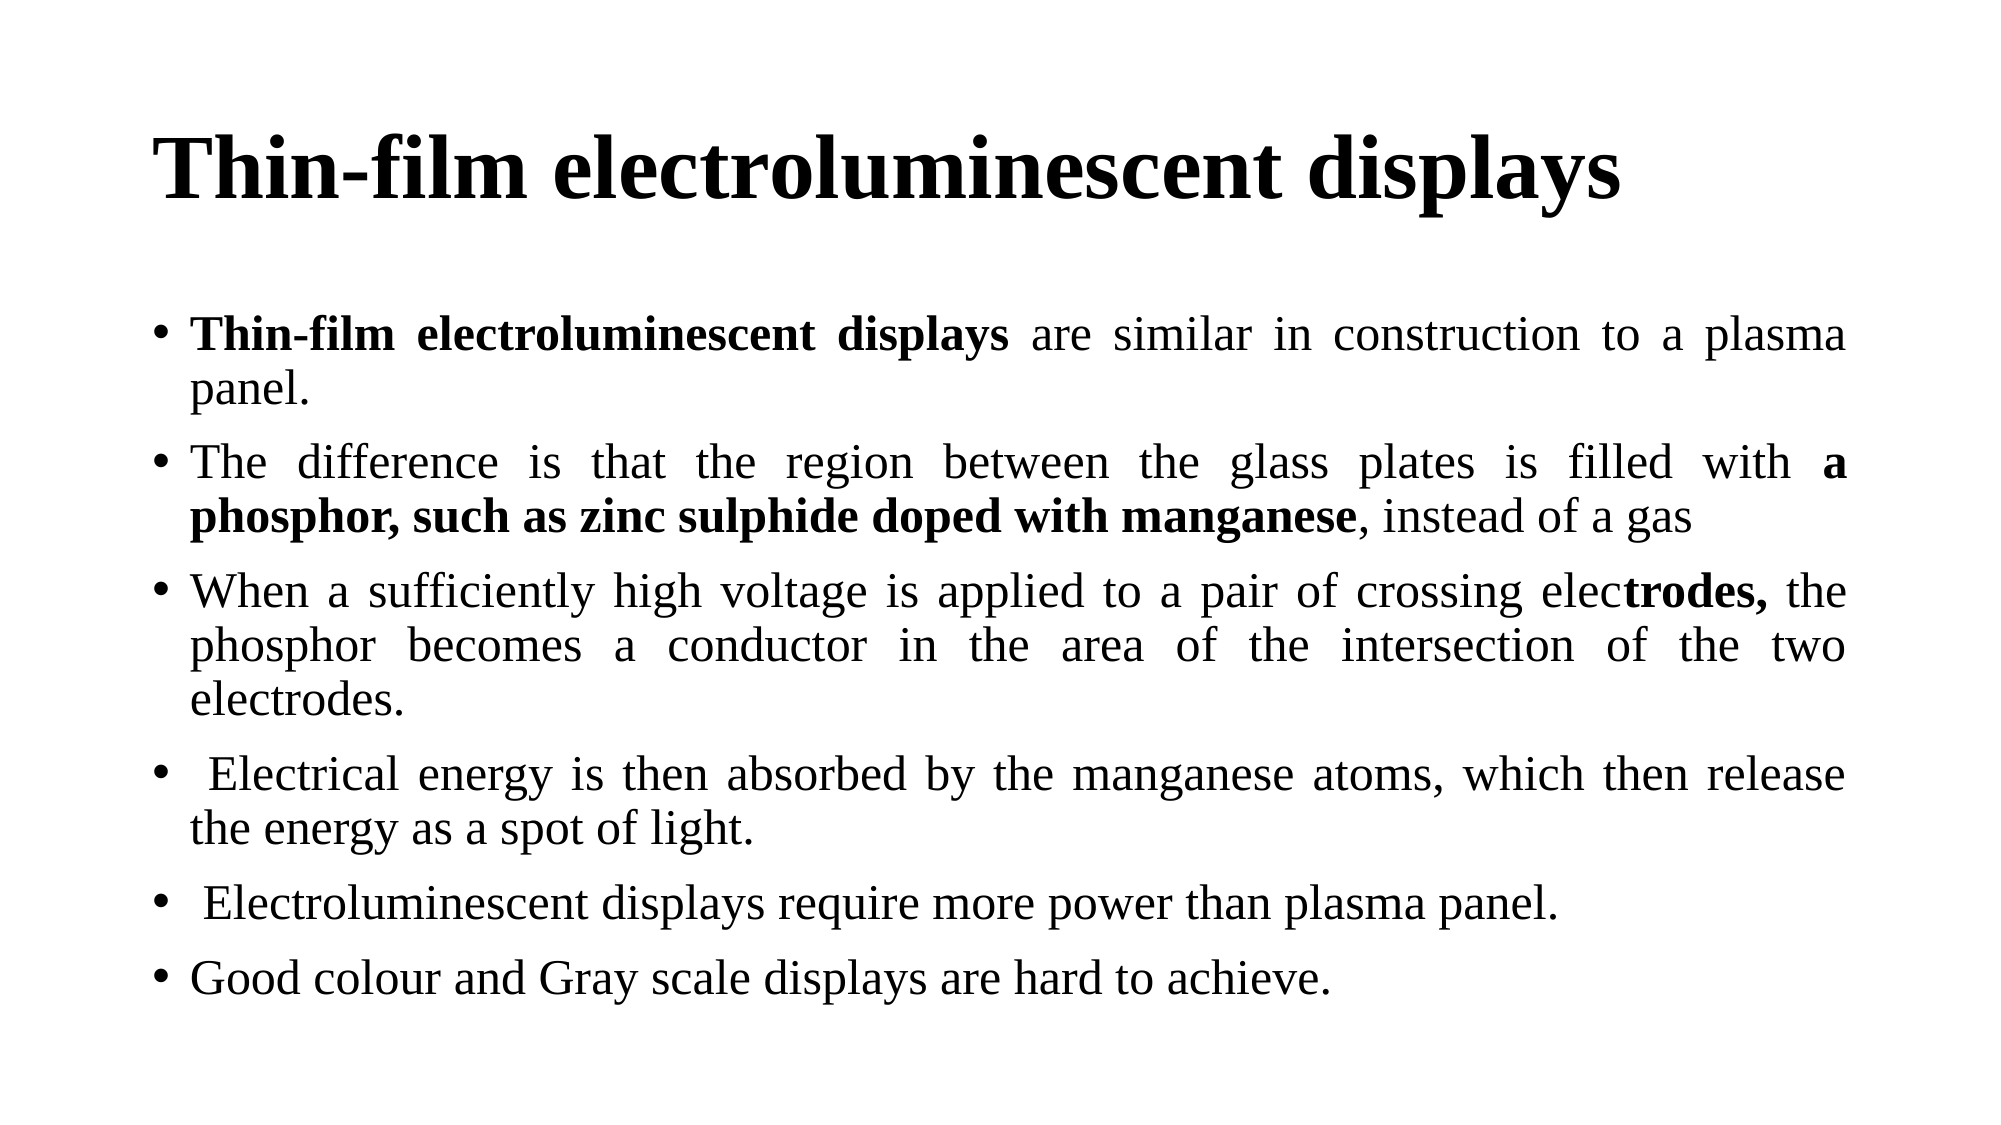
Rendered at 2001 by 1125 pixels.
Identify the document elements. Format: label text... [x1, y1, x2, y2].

title Thin-film electroluminescent displays [137, 59, 1863, 278]
list Thin-film electroluminescent displays are similar in construction to a plasma panel. The difference is that the region between the glass plates is filled with a phosphor, such as zinc sulphide doped with manganese, instead of a gas When a sufficiently high voltage is applied to a pair of crossing electrodes, the phosphor becomes a conductor in the area of the intersection of the two electrodes. Electrical energy is then absorbed by the manganese atoms, which then release the energy as a spot of light. Electroluminescent displays require more power than plasma panel. Good colour and Gray scale displays are hard to achieve. [137, 299, 1863, 1014]
